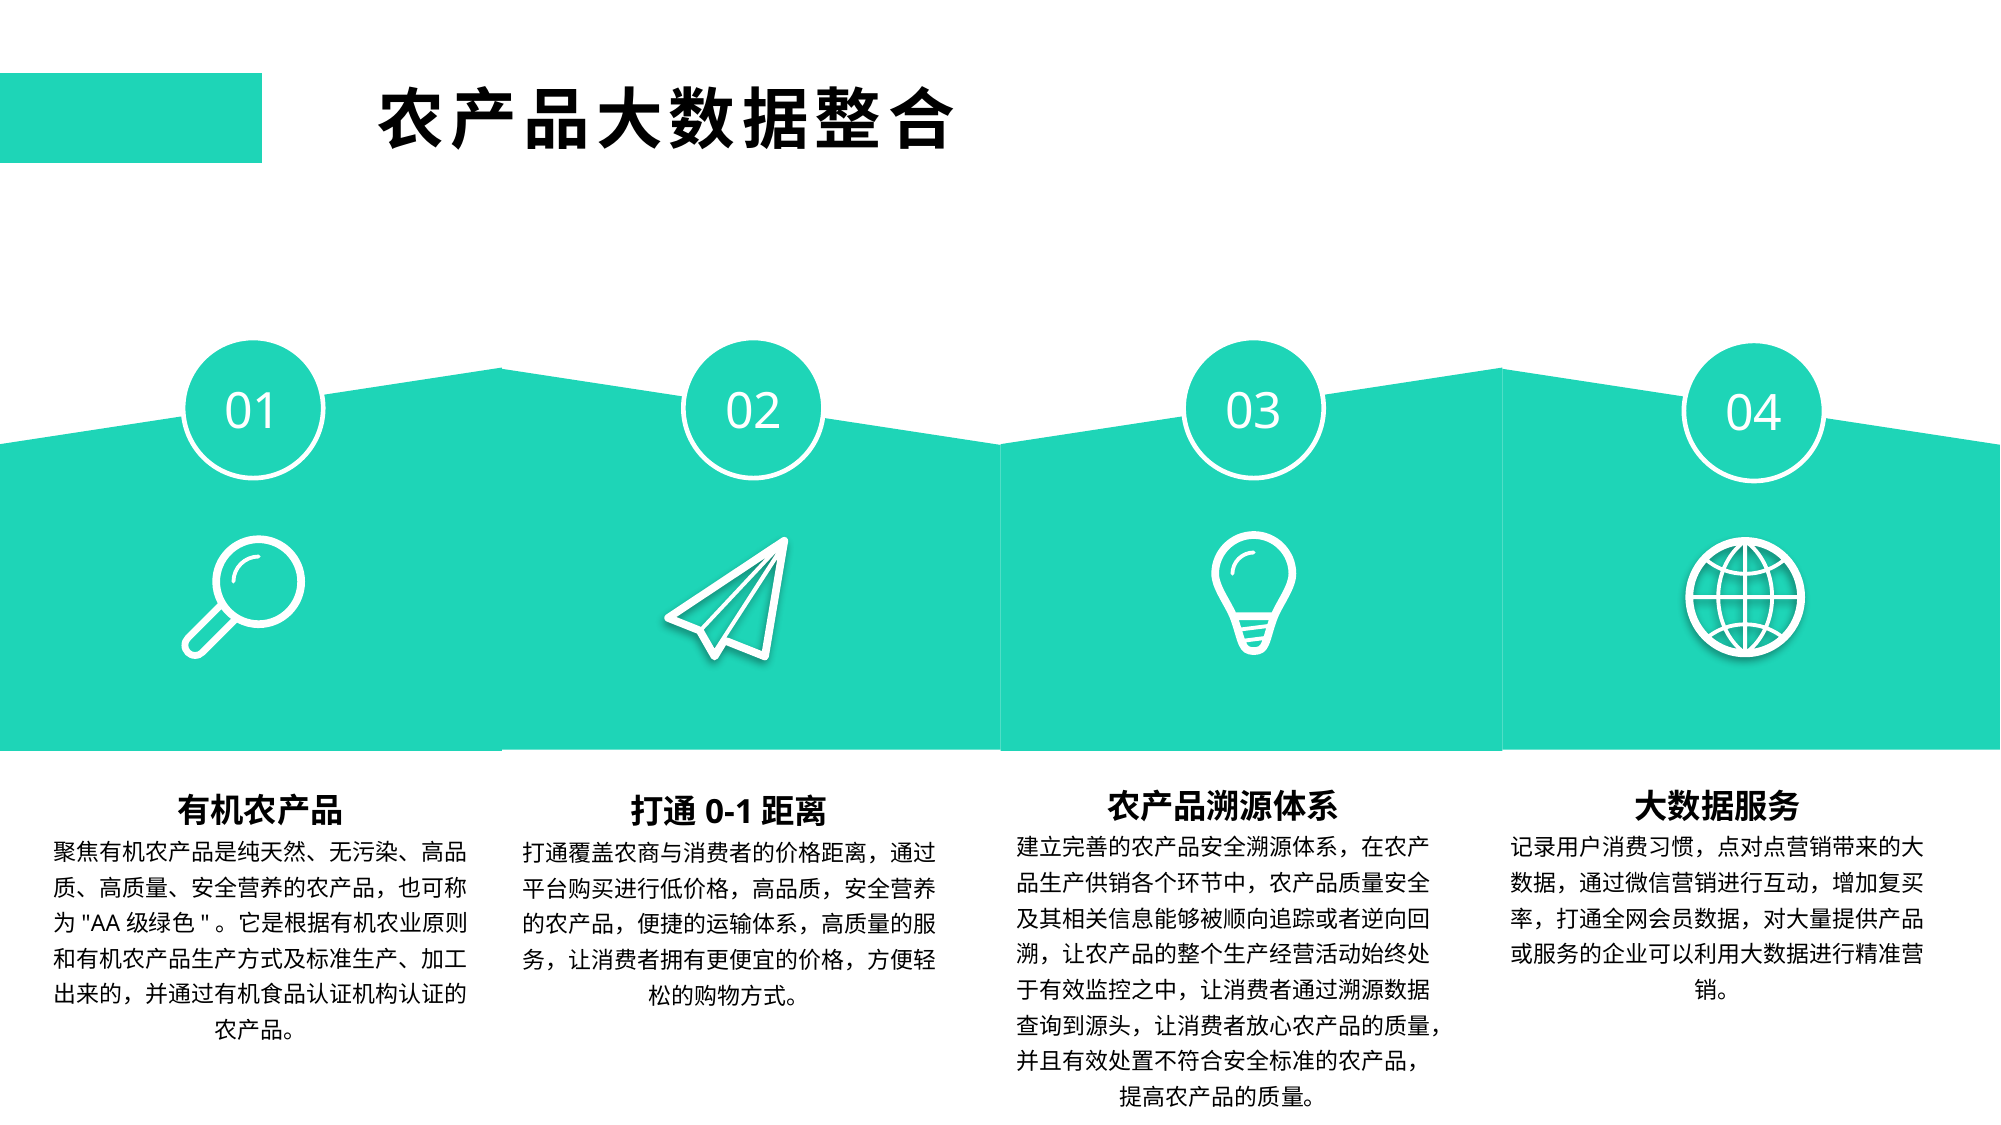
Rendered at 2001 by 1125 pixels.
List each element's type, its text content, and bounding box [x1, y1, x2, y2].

text_box 01 [182, 336, 325, 480]
text_box 打通0-1距离 打通覆盖农商与消费者的价格距离，通过平台购买进行低价格，高品质，安全营养的农产品，便捷的运输体系，高质量的服务，让消费者拥有更便宜的价格，方便轻松的购物方式。 [505, 771, 953, 1017]
text_box 03 [1182, 336, 1325, 480]
text_box 有机农产品 聚焦有机农产品是纯天然、无污染、高品质、高质量、安全营养的农产品，也可称为"AA级绿色"。它是根据有机农业原则和有机农产品生产方式及标准生产、加工出来的，并通过有机食品认证机构认证的农产品。 [37, 769, 485, 1087]
text_box 大数据服务 记录用户消费习惯，点对点营销带来的大数据，通过微信营销进行互动，增加复买率，打通全网会员数据，对大量提供产品或服务的企业可以利用大数据进行精准营销。 [1494, 765, 1942, 1047]
list 农产品大数据整合 [362, 69, 1102, 162]
text_box [1502, 368, 2000, 750]
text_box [181, 535, 305, 659]
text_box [1211, 531, 1297, 655]
text_box 04 [1682, 339, 1826, 483]
text_box 02 [682, 336, 825, 480]
text_box [0, 367, 502, 751]
text_box [0, 71, 264, 165]
text_box [1685, 537, 1806, 658]
text_box [501, 368, 1000, 750]
text_box 农产品溯源体系 建立完善的农产品安全溯源体系，在农产品生产供销各个环节中，农产品质量安全及其相关信息能够被顺向追踪或者逆向回溯，让农产品的整个生产经营活动始终处于有效监控之中，让消费者通过溯源数据查询到源头，让消费者放心农产品的质量，并且有效处置不符合安全标准的农产品，提高农产品的质量。 [999, 765, 1448, 1118]
text_box [664, 536, 789, 661]
text_box [1000, 367, 1503, 751]
